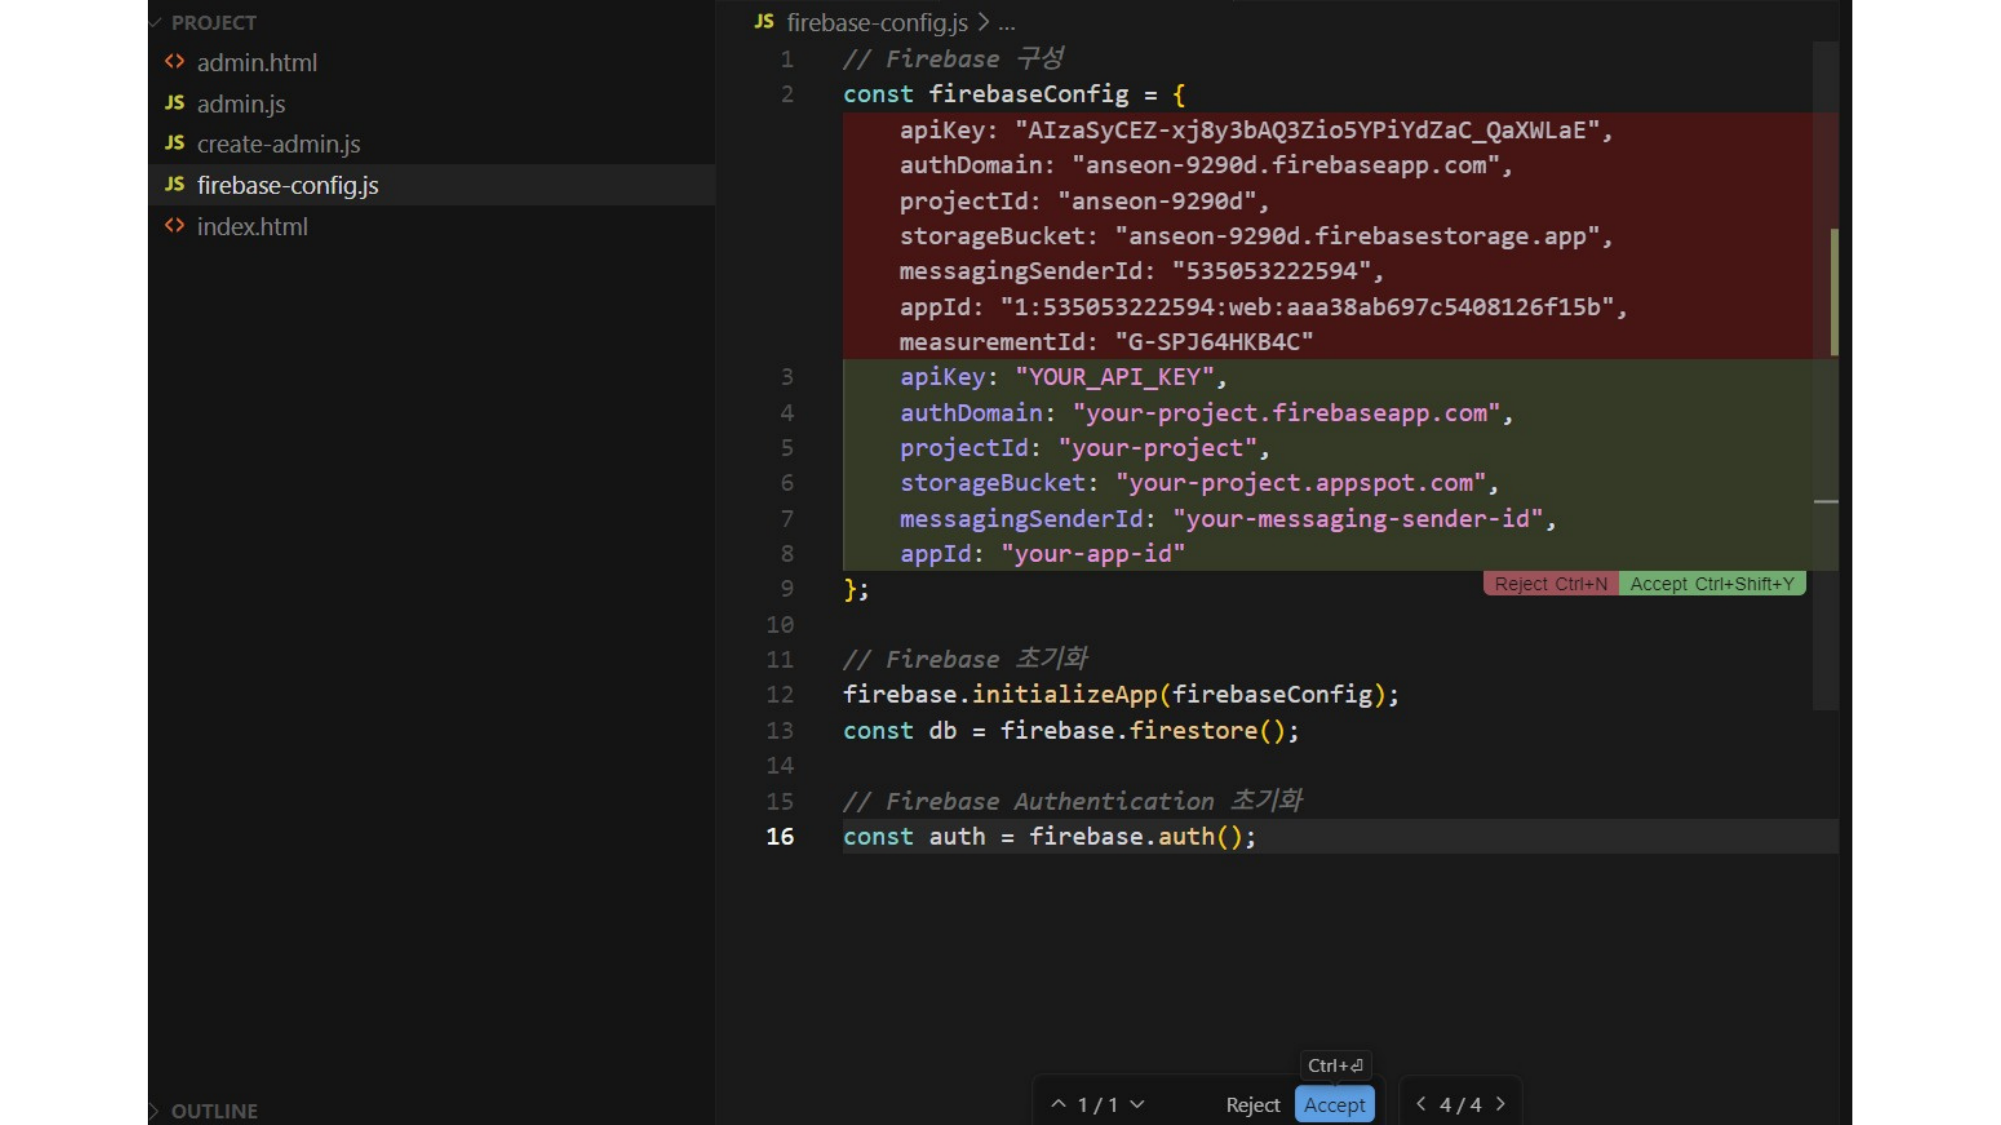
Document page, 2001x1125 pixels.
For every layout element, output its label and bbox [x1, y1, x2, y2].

text_box [147, 0, 1853, 1125]
